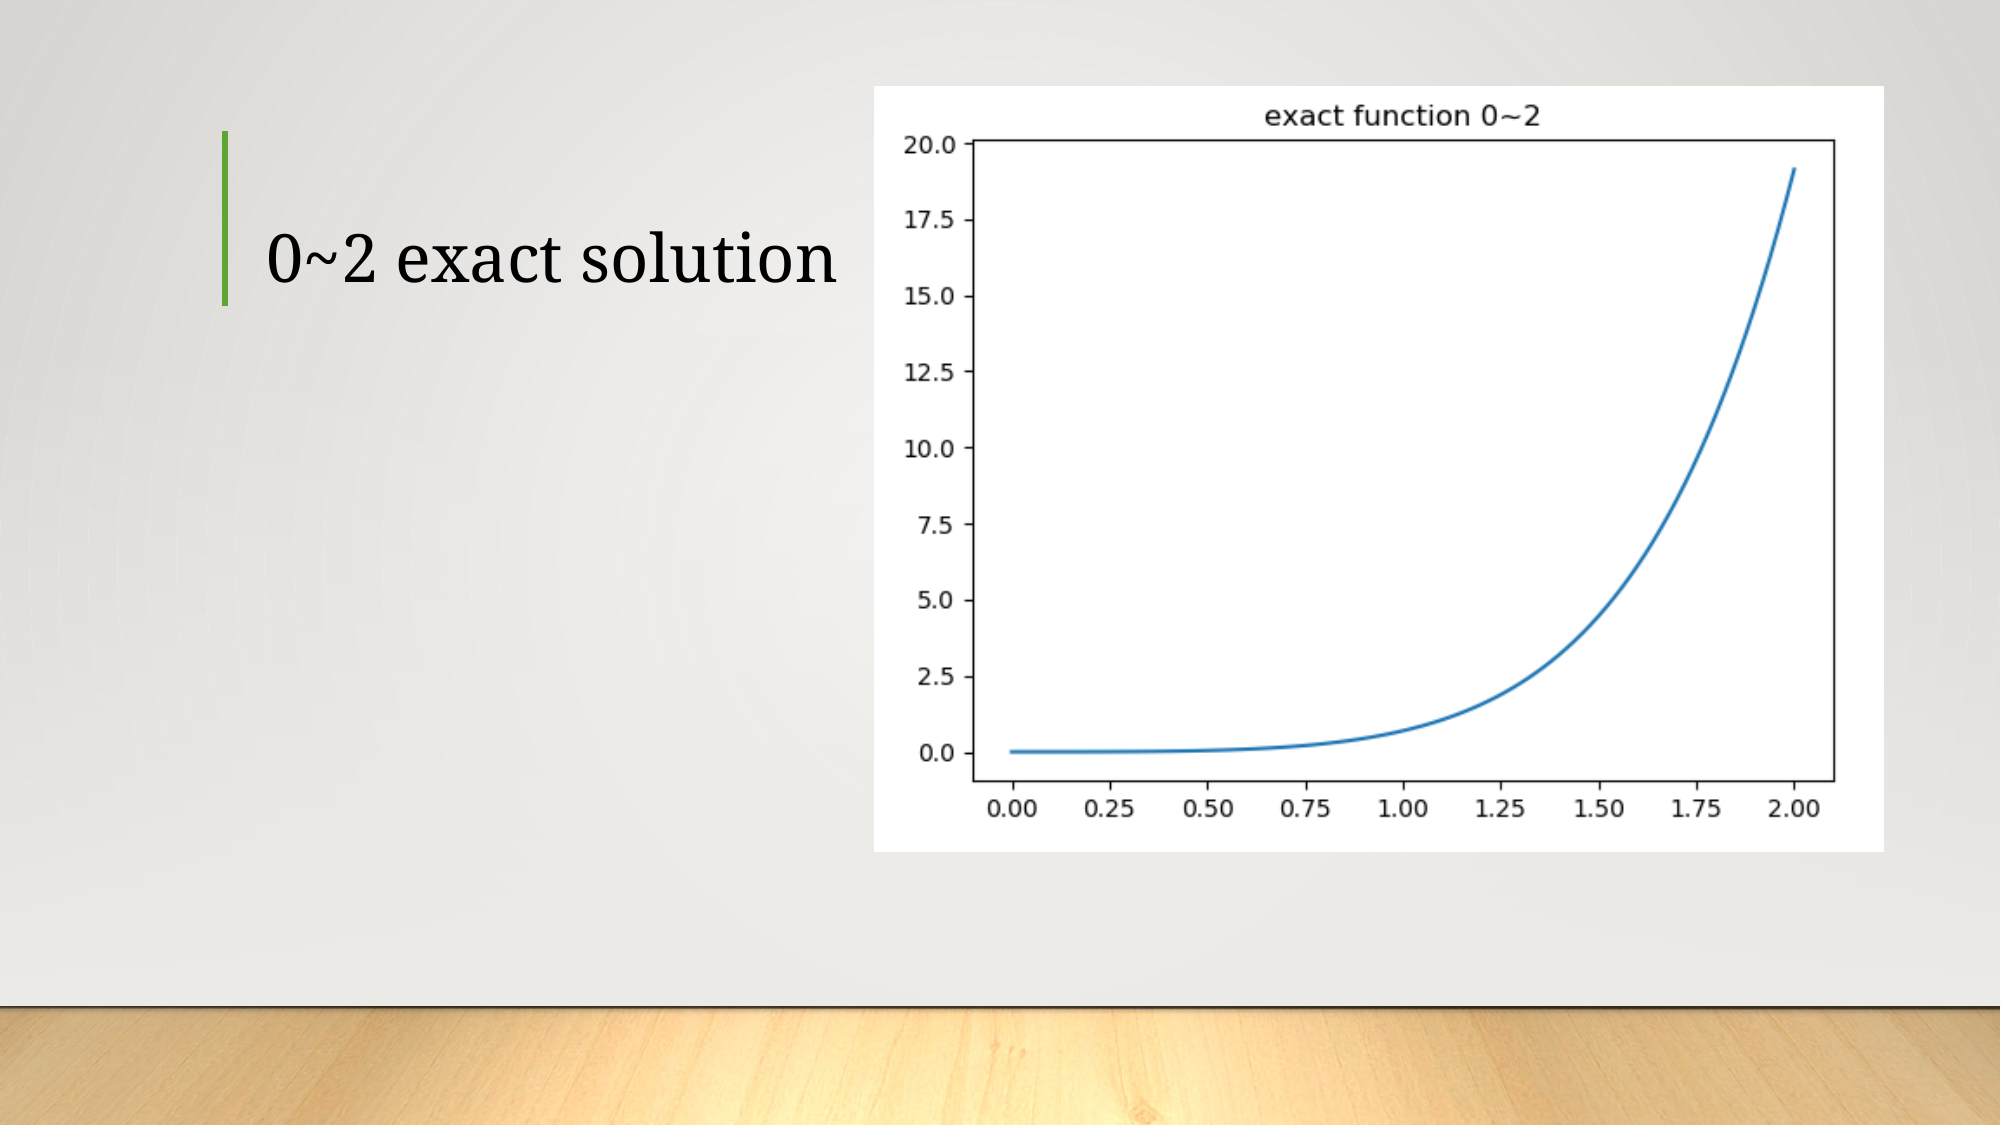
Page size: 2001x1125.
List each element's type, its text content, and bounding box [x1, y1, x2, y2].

picture [874, 86, 1884, 852]
title 0~2 exact solution [251, 131, 874, 305]
picture [0, 1006, 2000, 1125]
